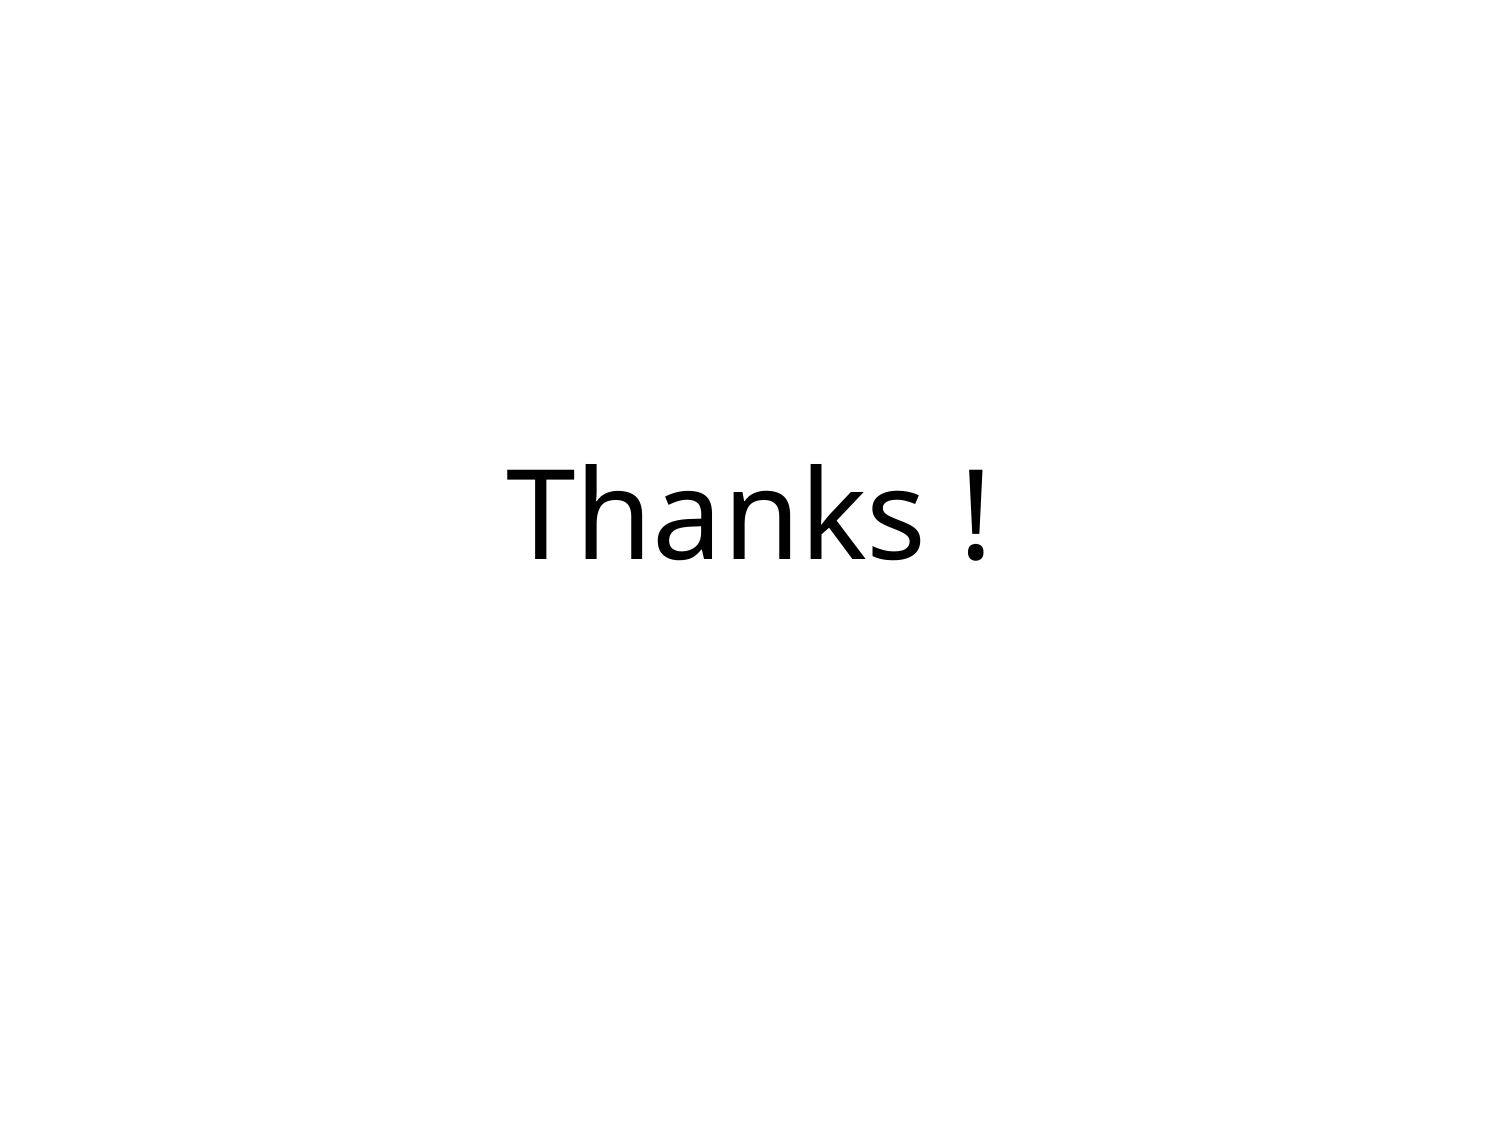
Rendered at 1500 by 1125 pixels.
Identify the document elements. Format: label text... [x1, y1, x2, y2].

title Thanks ! [103, 410, 1397, 628]
